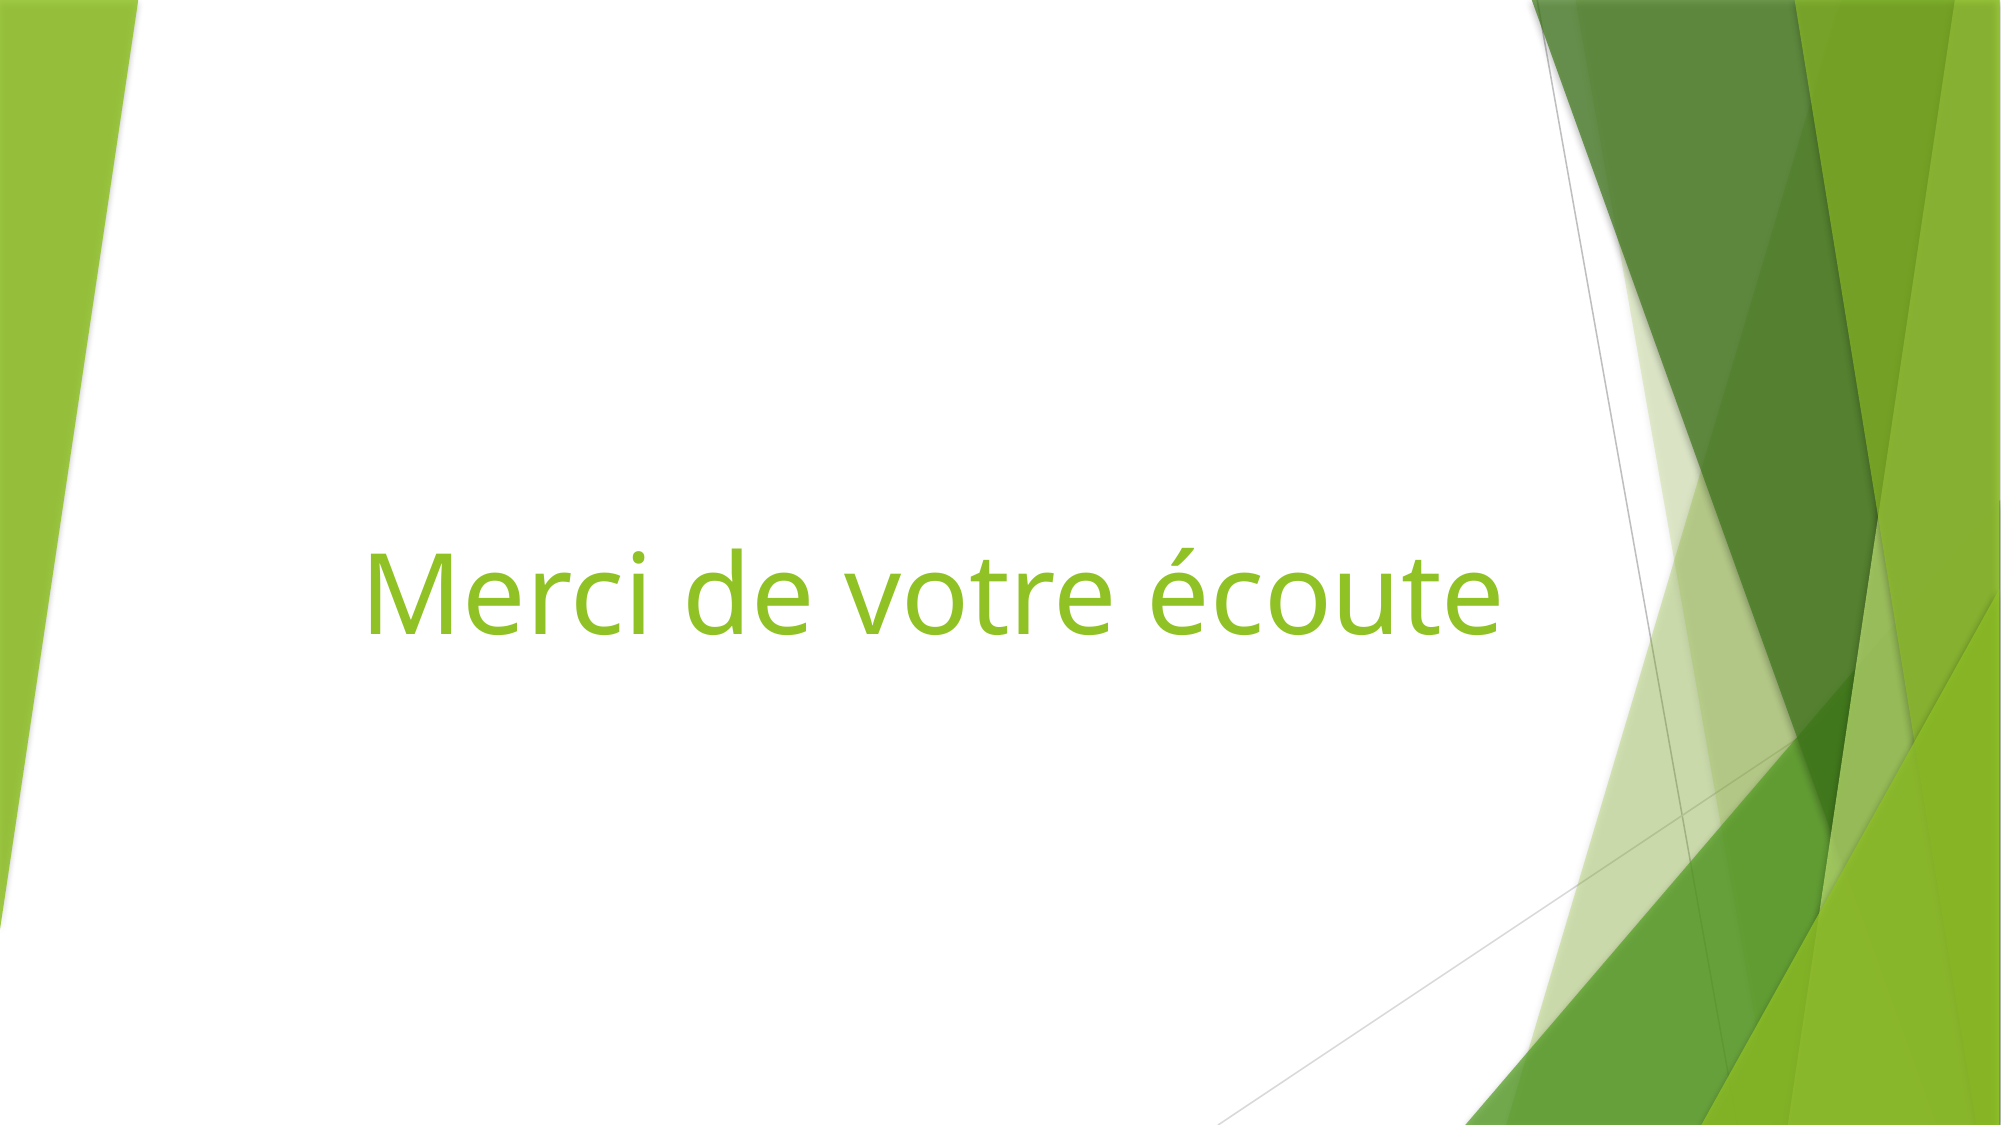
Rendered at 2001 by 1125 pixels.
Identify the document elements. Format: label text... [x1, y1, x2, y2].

title Merci de votre écoute [247, 394, 1522, 665]
